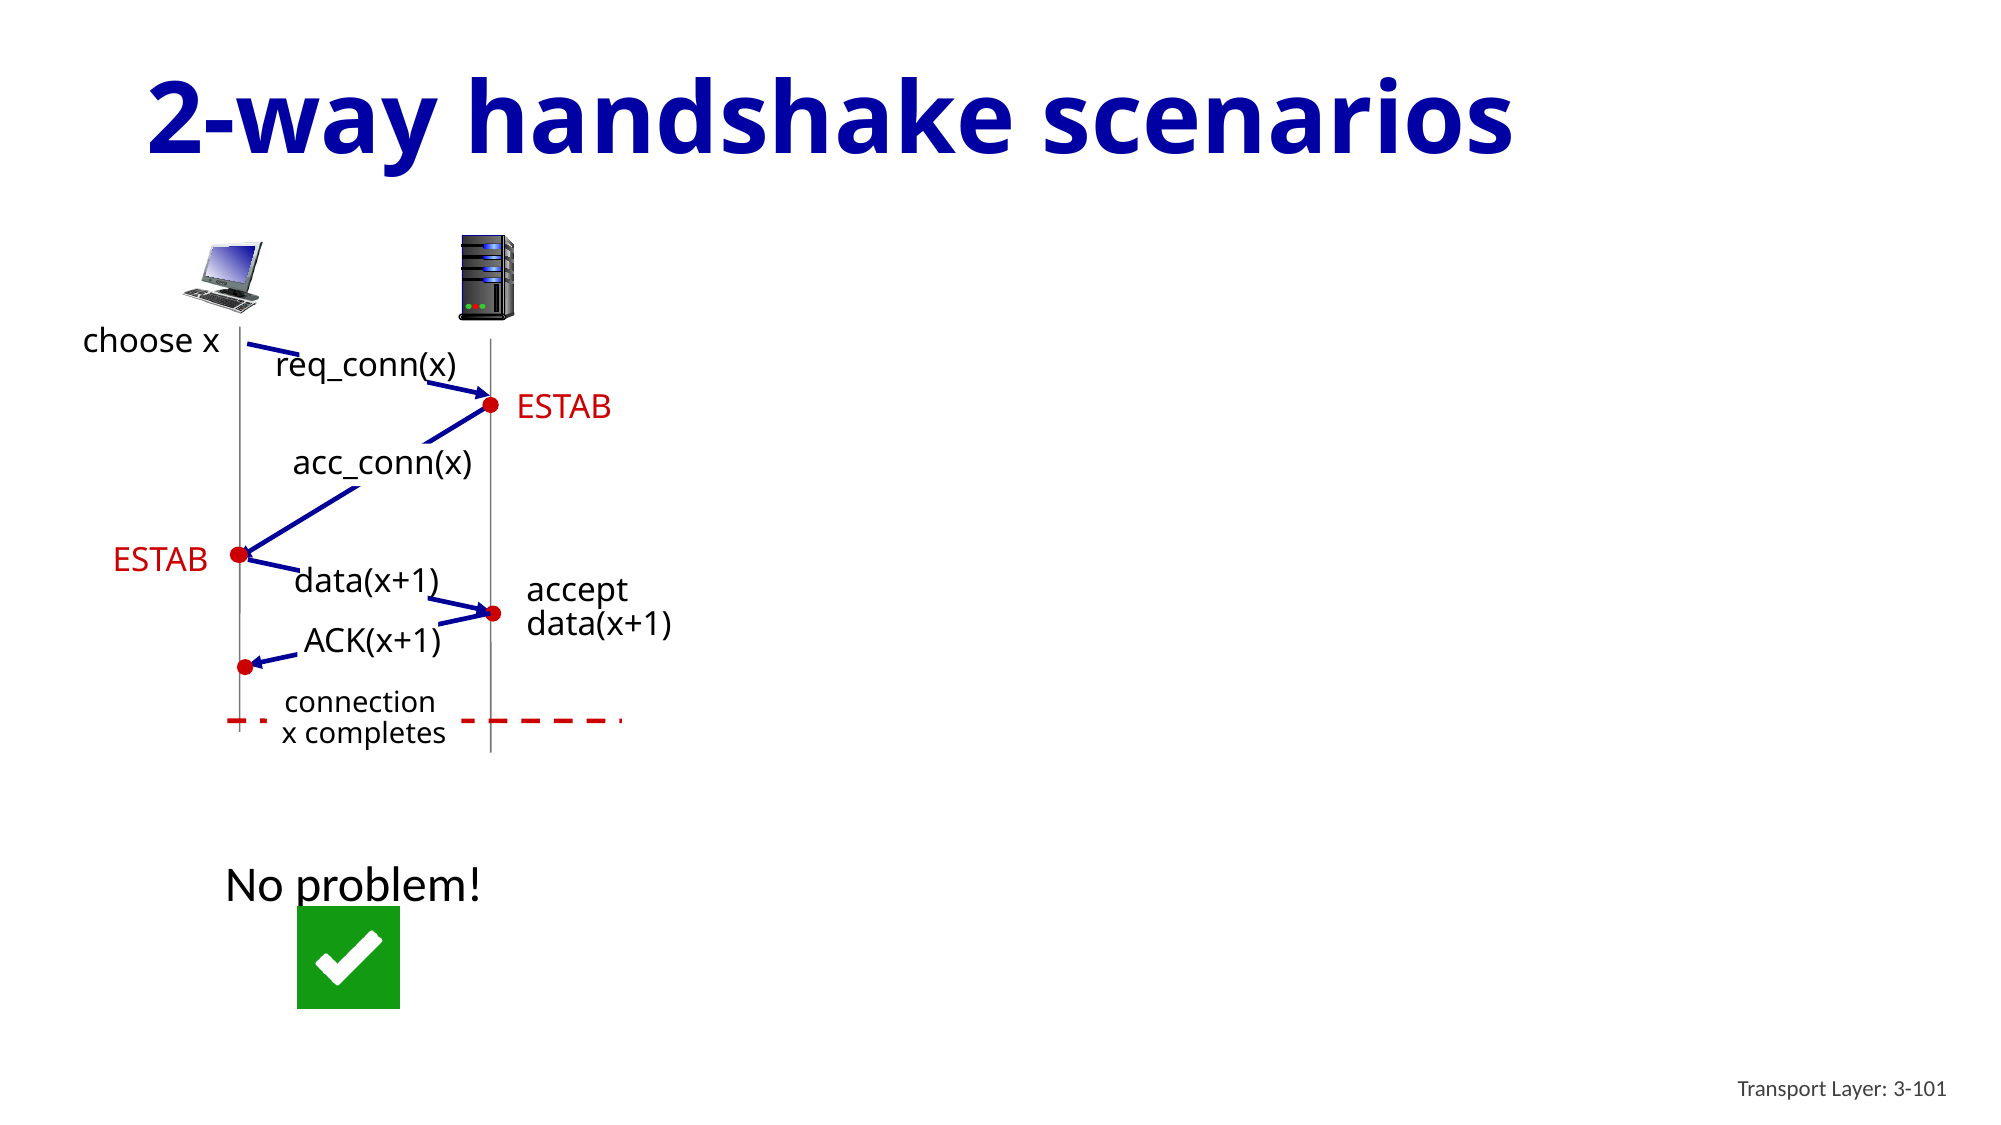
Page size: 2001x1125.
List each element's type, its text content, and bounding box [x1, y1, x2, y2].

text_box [71, 235, 704, 758]
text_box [208, 844, 500, 1009]
title 2-way handshake scenarios [131, 47, 2000, 195]
slide_number Transport Layer: 3-101 [1512, 1056, 1963, 1117]
